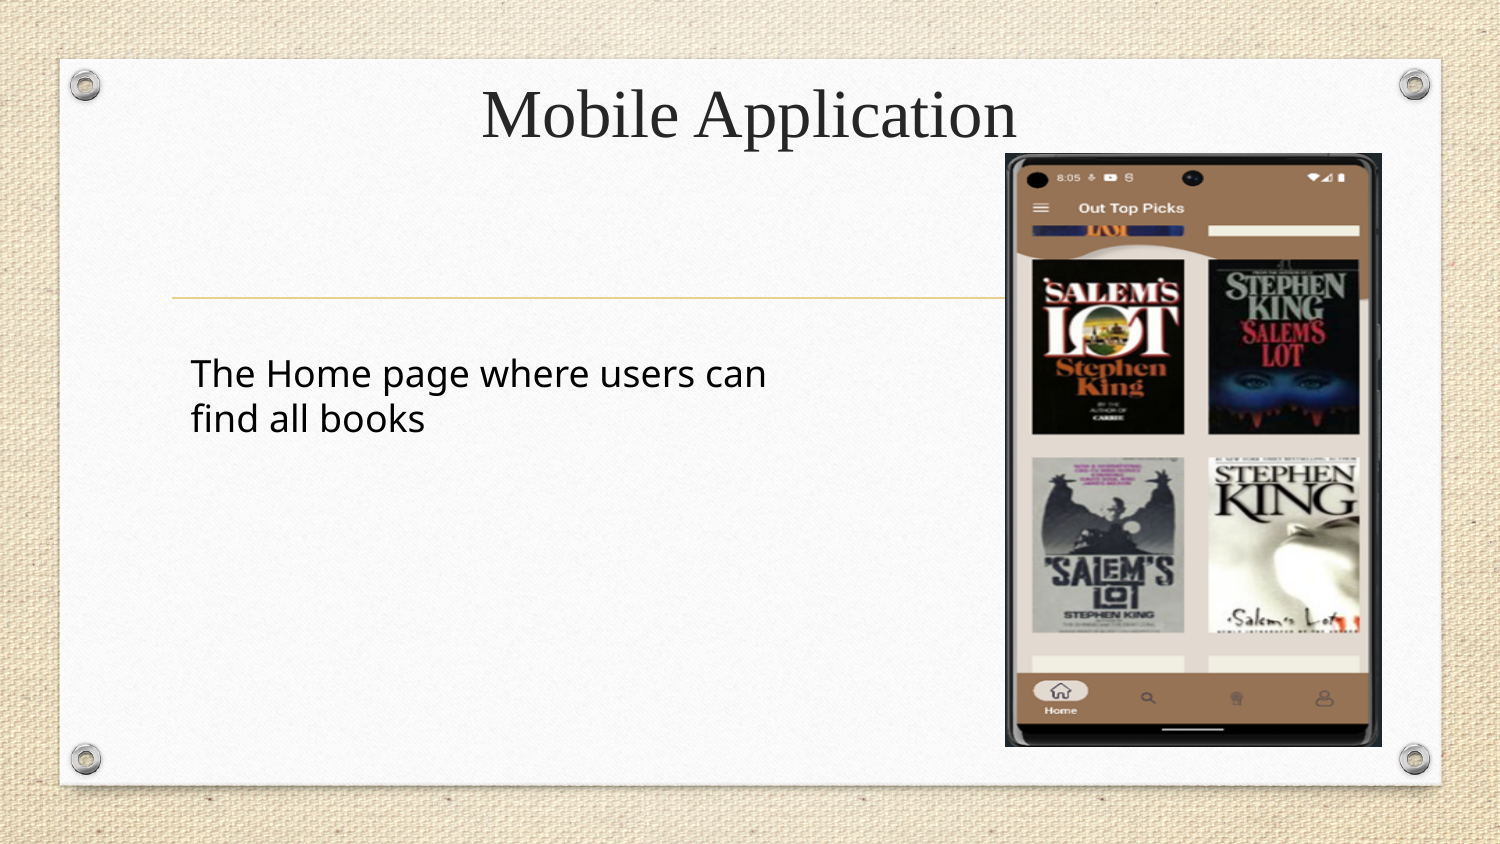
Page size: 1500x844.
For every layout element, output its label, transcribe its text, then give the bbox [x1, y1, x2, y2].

title Mobile Application [327, 74, 1173, 146]
text_box The Home page where users can find all books [175, 342, 795, 448]
picture [0, 0, 1500, 844]
